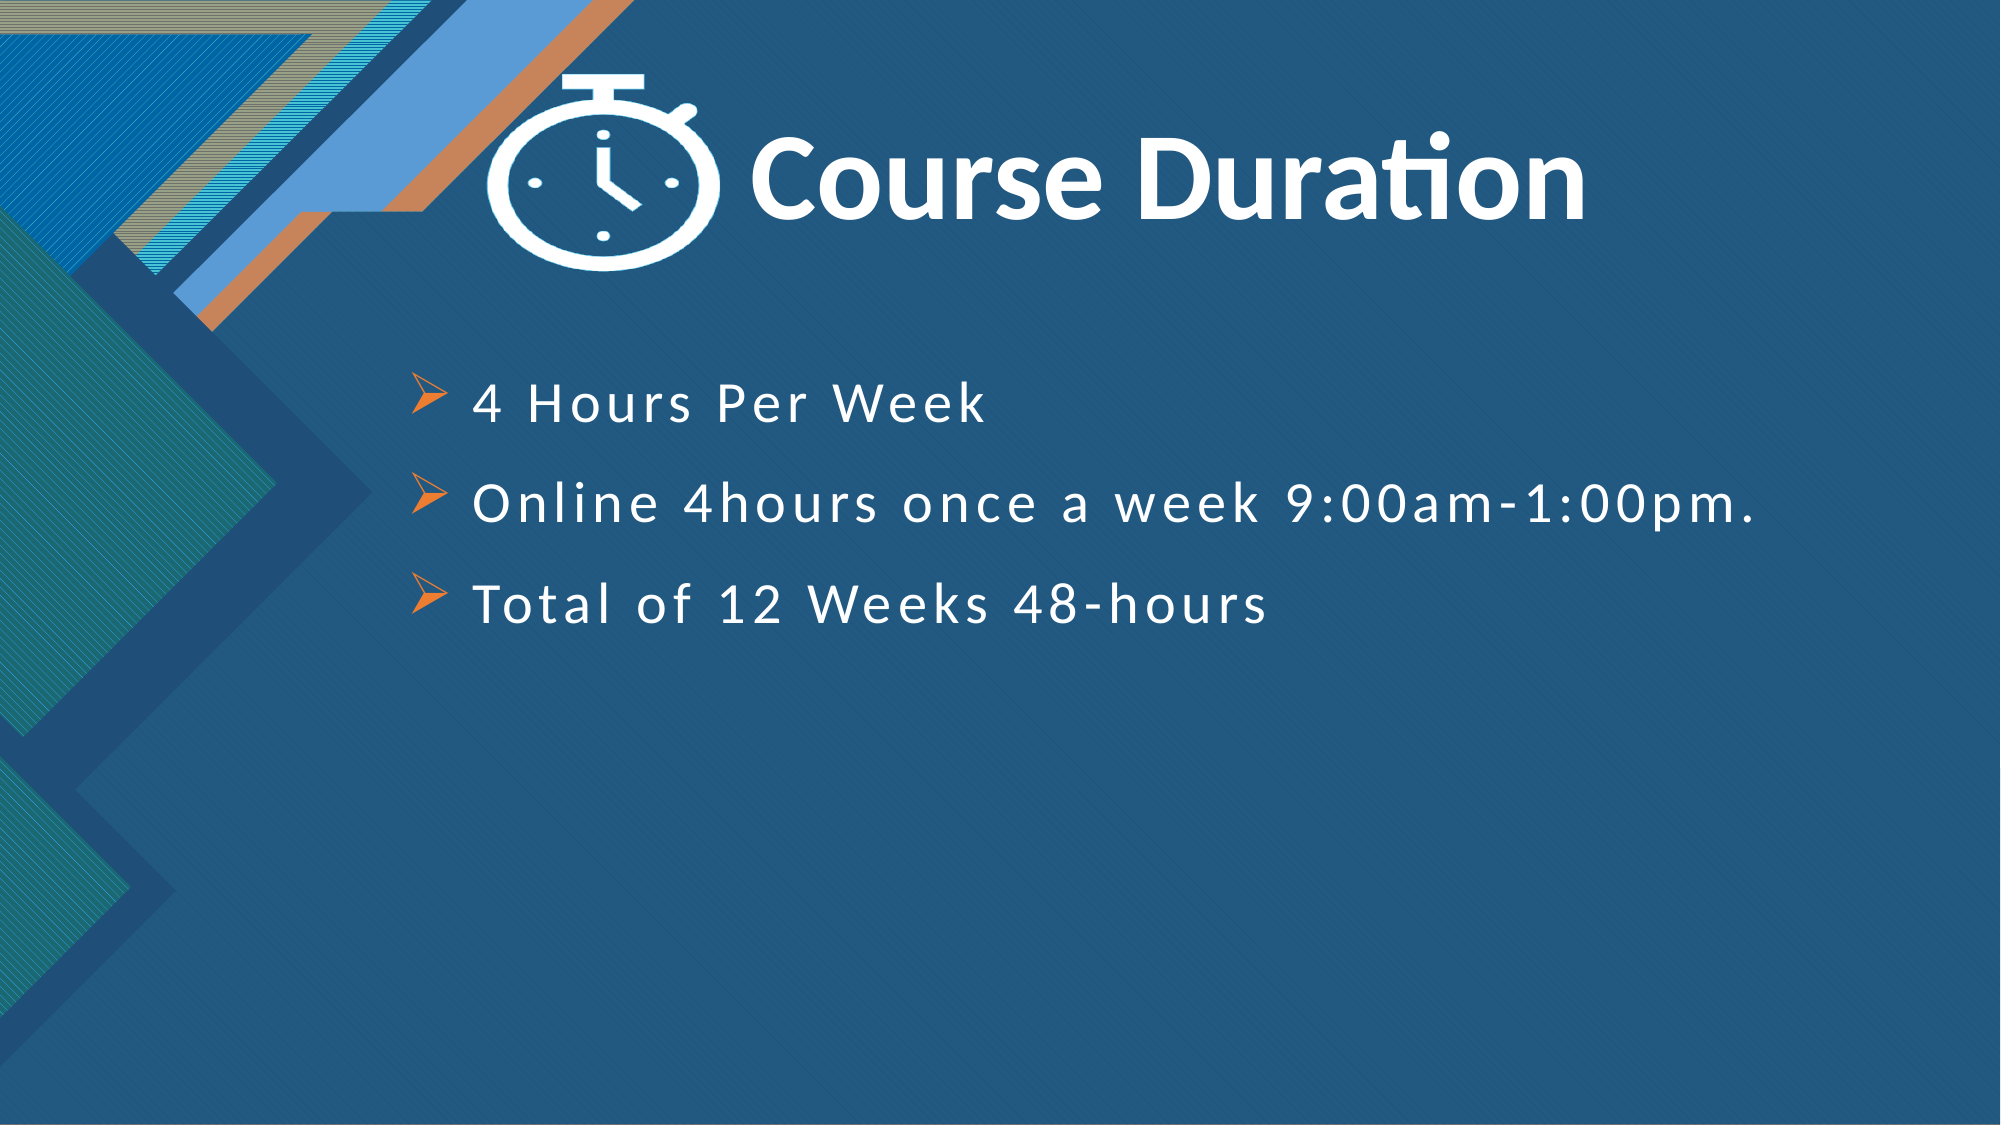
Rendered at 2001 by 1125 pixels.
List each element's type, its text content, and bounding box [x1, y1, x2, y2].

title Course Duration [767, 99, 1754, 247]
subtitle 4 Hours Per Week Online 4hours once a week 9:00am-1:00pm. Total of 12 Weeks 48-hours [406, 372, 1907, 780]
picture [439, 51, 767, 295]
